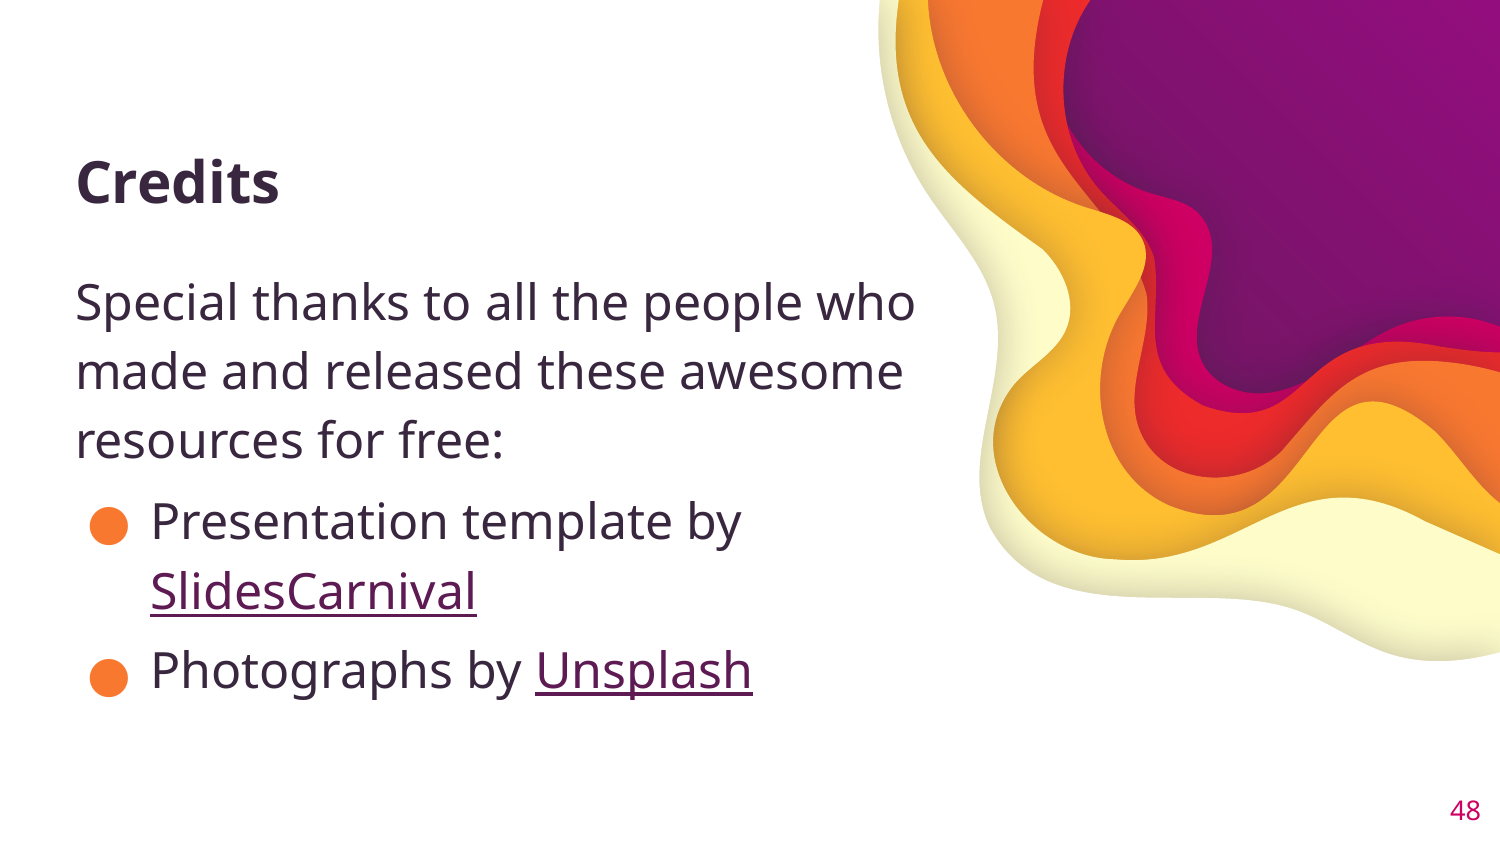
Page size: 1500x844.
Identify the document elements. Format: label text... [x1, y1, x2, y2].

slide_number 48 [1391, 779, 1482, 844]
title Credits [75, 97, 931, 215]
list Special thanks to all the people who made and released these awesome resources for free: Presentation template by SlidesCarnival Photographs by Unsplash [75, 261, 931, 745]
